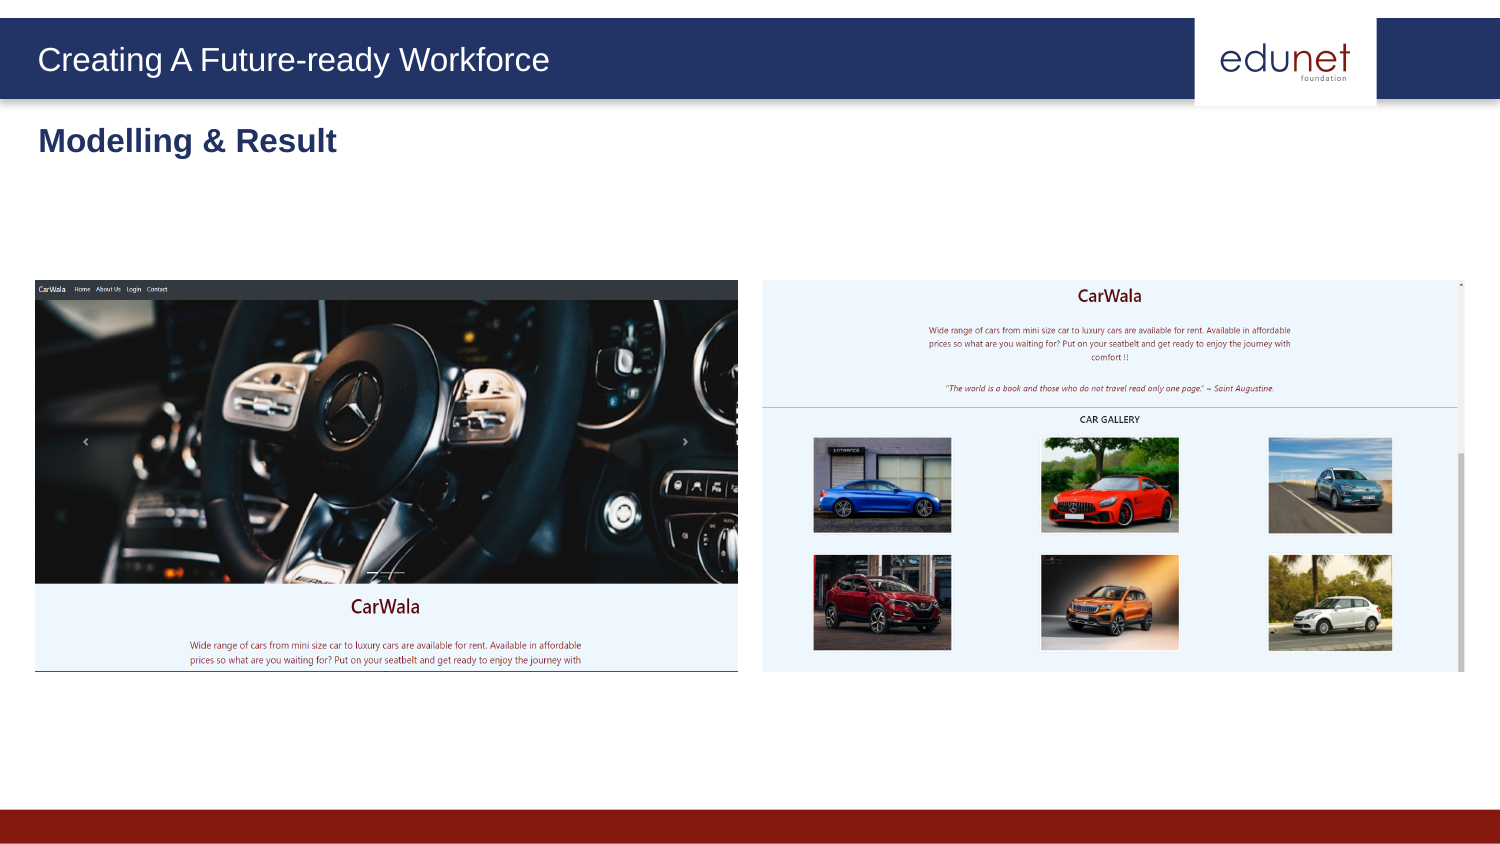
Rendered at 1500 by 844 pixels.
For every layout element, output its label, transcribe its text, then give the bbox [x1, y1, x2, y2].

picture [35, 280, 739, 672]
picture [1215, 38, 1356, 86]
text_box Modelling & Result [23, 112, 750, 167]
picture [762, 280, 1465, 672]
